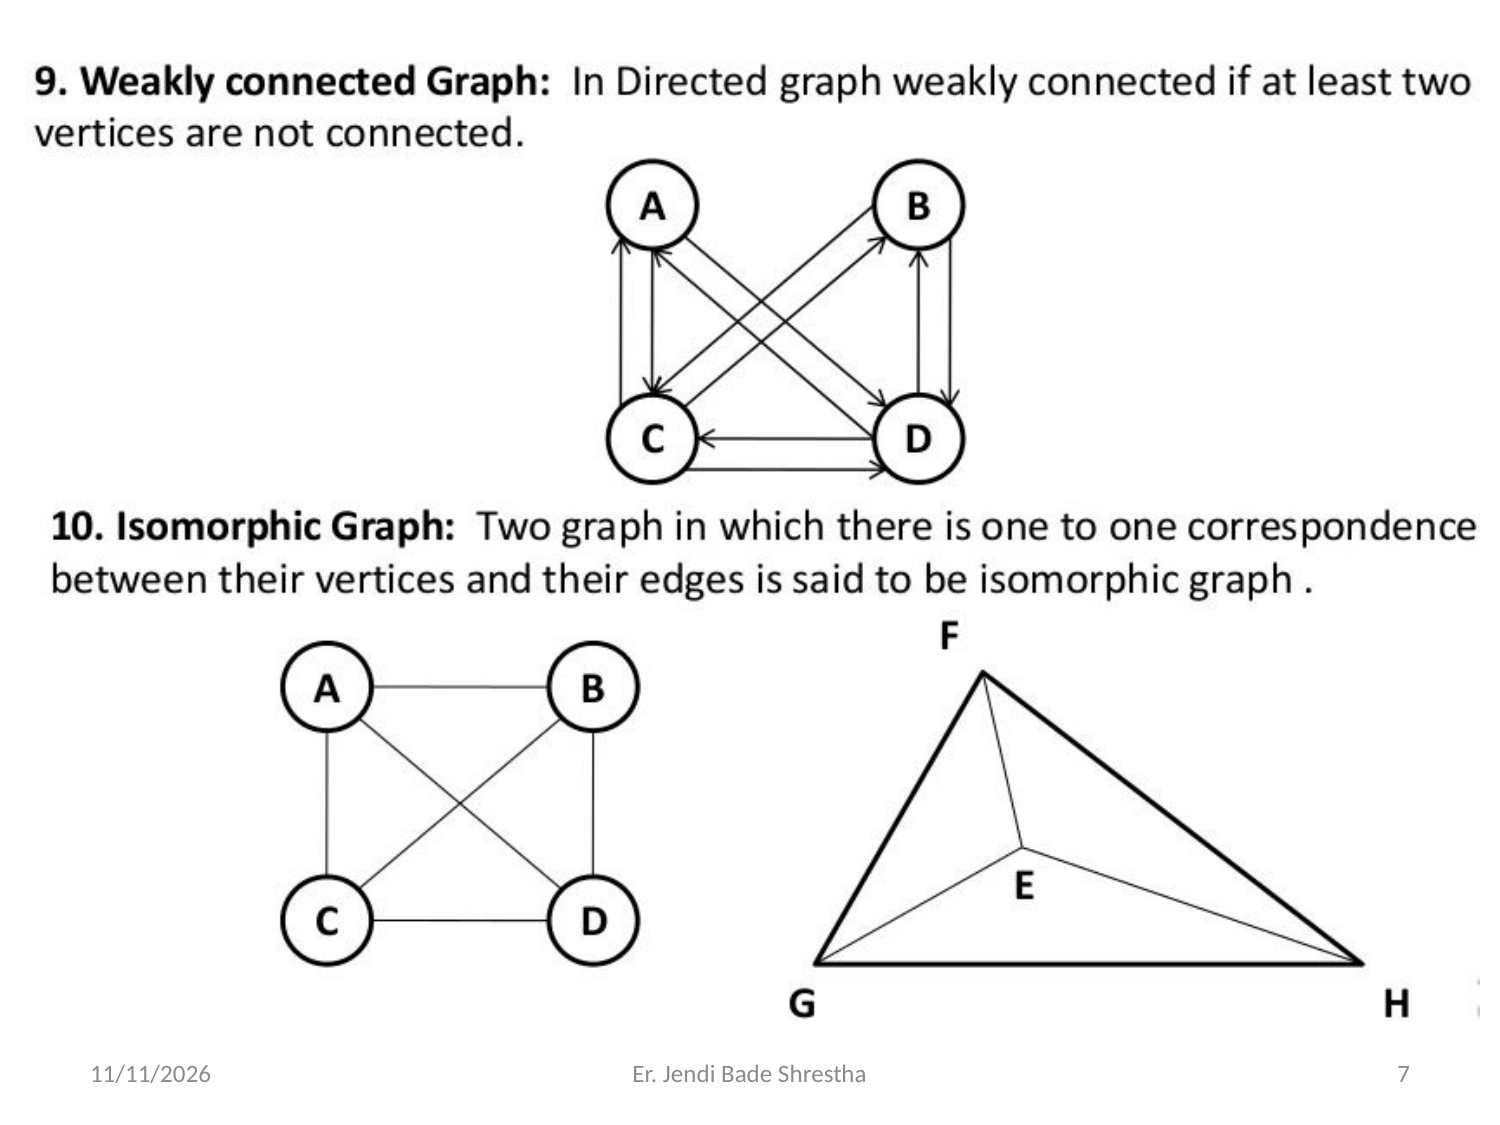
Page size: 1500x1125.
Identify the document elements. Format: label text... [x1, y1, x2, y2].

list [12, 49, 1480, 1038]
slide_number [75, 1047, 425, 1103]
footer Er. Jendi Bade Shrestha [512, 1047, 988, 1103]
slide_number 7 [1074, 1047, 1425, 1103]
